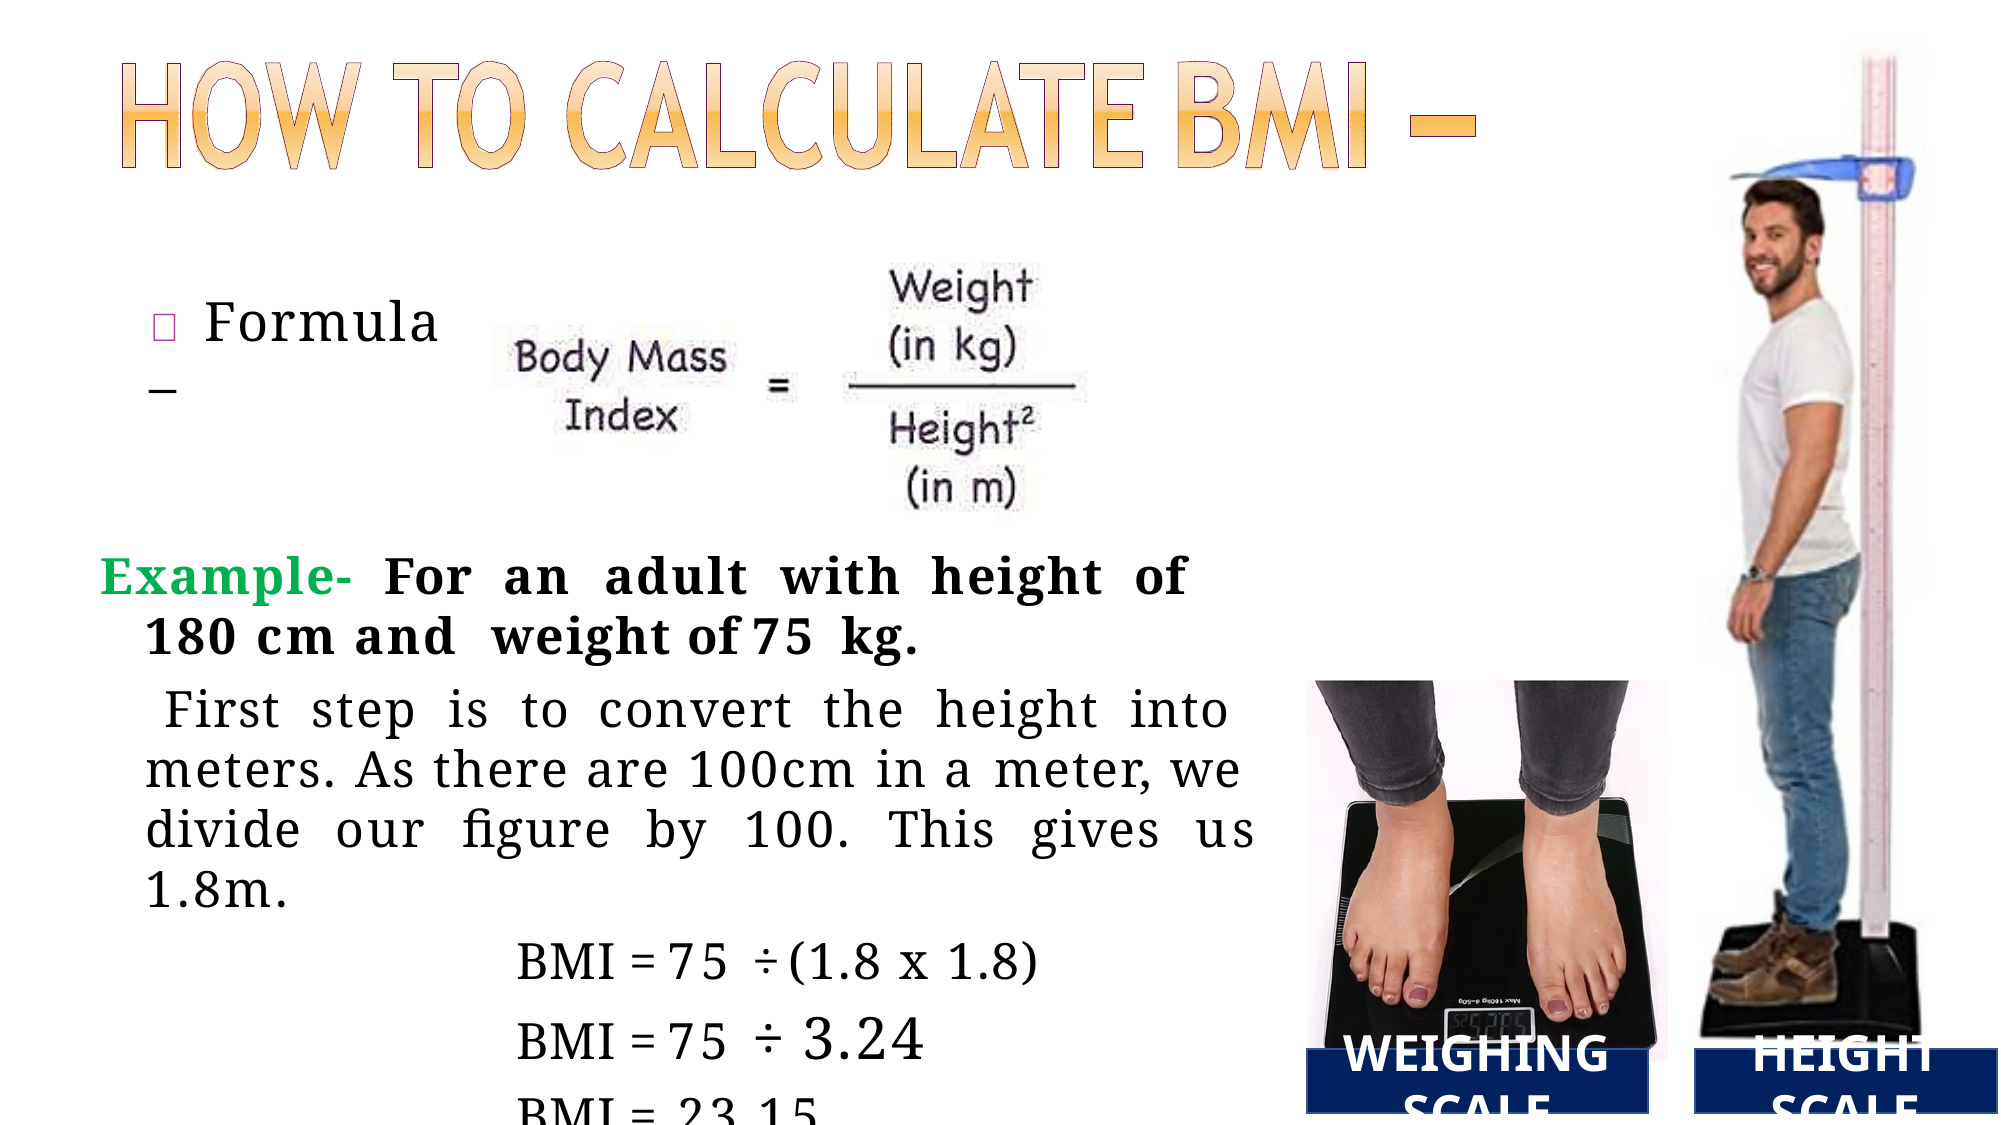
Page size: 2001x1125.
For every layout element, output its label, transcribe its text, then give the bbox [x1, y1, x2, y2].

text_box Example- For an adult with height of 180 cm and weight of 75 kg. First step is to convert the height into meters. As there are 100cm in a meter, we divide our figure by 100. This gives us 1.8m. BMI = 75 ÷ (1.8 x 1.8) BMI = 75 ÷ 3.24 BMI = 23.15 [98, 542, 1261, 1125]
text_box WEIGHING SCALE [1306, 1061, 1649, 1114]
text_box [1409, 115, 1477, 137]
text_box [493, 232, 1095, 543]
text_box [1177, 61, 1366, 170]
text_box HEIGHT SCALE [1694, 1048, 1998, 1114]
title  Formula – [147, 255, 466, 446]
picture [1694, 36, 1945, 1061]
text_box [121, 60, 1144, 170]
picture [1306, 679, 1668, 1061]
